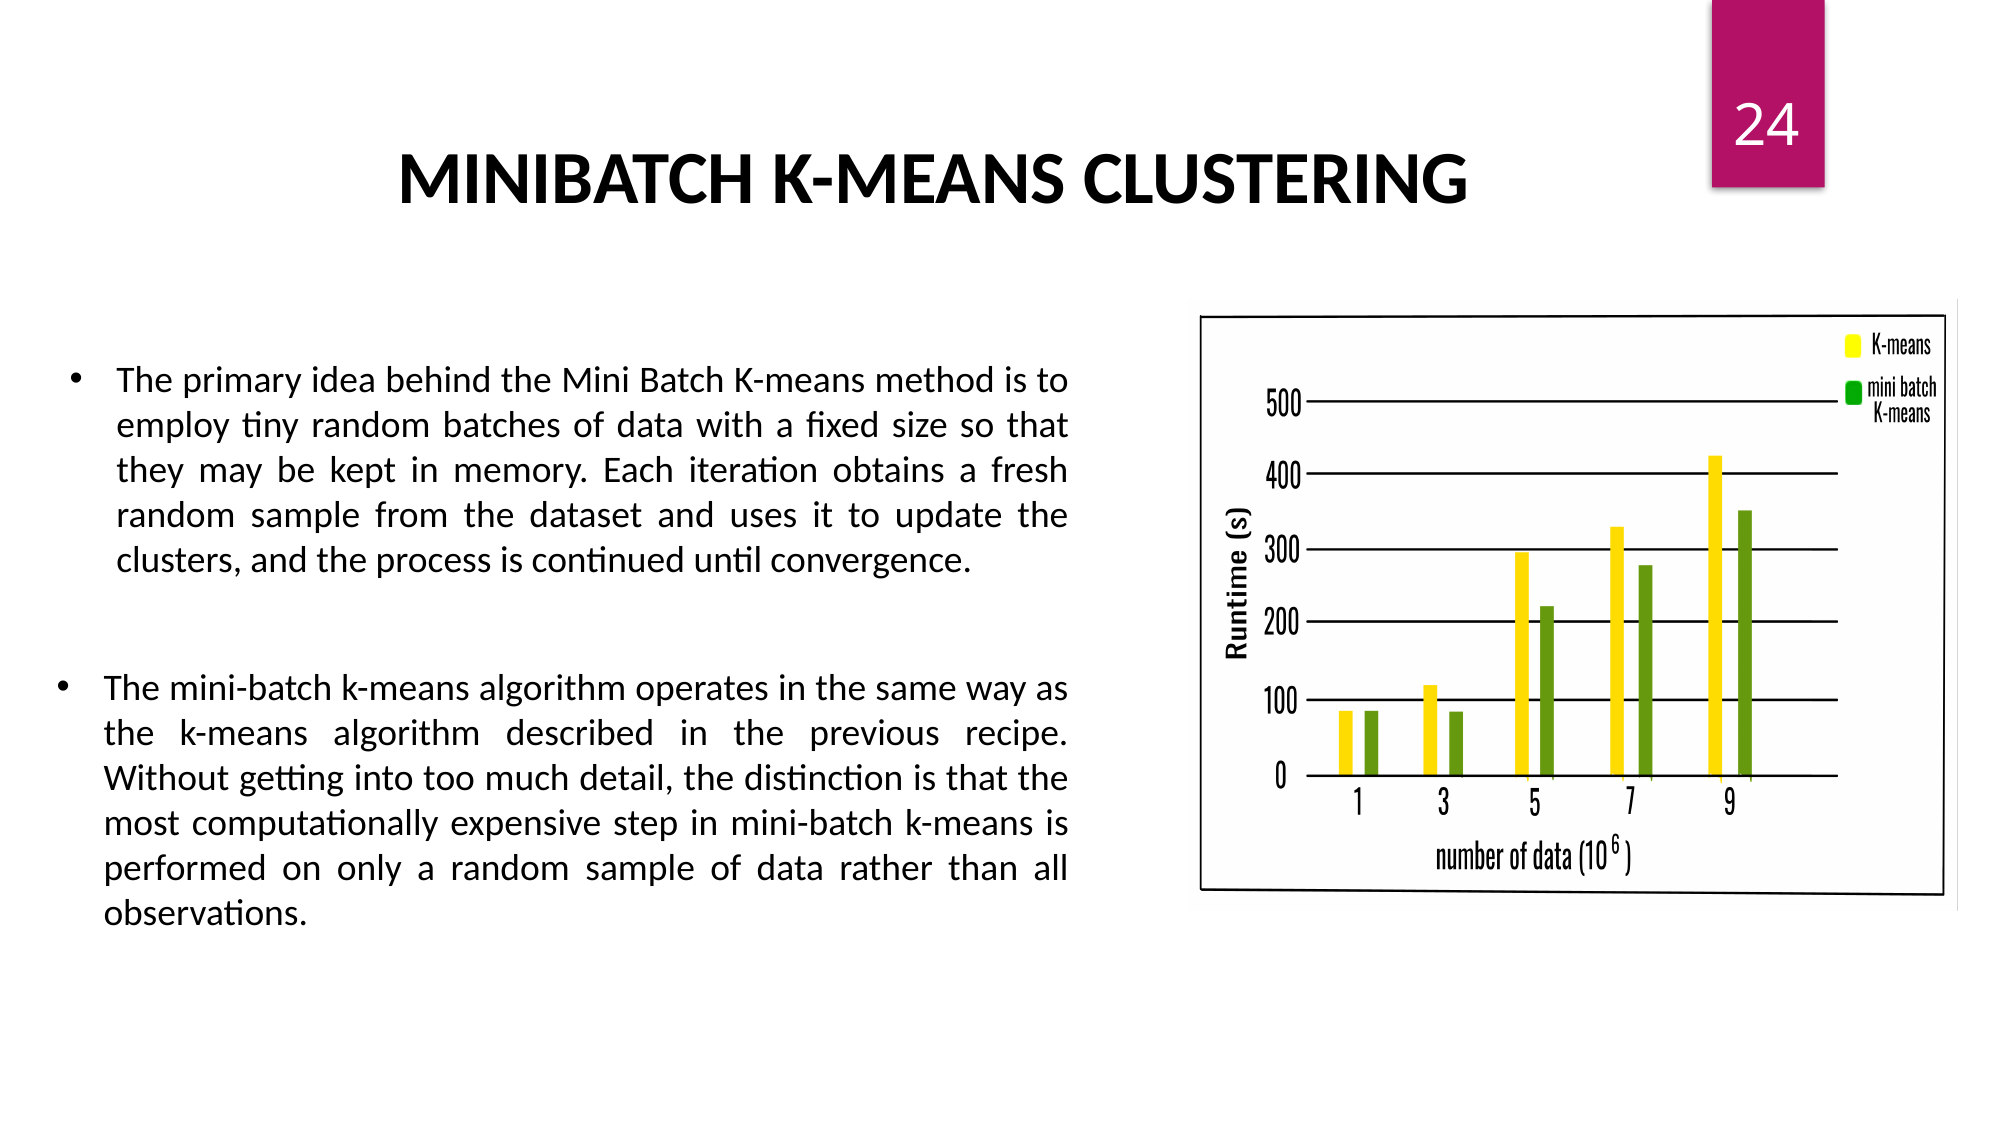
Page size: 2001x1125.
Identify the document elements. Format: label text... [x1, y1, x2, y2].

slide_number 24 [1698, 48, 1836, 175]
picture [1186, 299, 1959, 912]
text_box The primary idea behind the Mini Batch K-means method is to employ tiny random batches of data with a fixed size so that they may be kept in memory. Each iteration obtains a fresh random sample from the dataset and uses it to update the clusters, and the process is continued until convergence. [54, 347, 1085, 588]
text_box The mini-batch k-means algorithm operates in the same way as the k-means algorithm described in the previous recipe. Without getting into too much detail, the distinction is that the most computationally expensive step in mini-batch k-means is performed on only a random sample of data rather than all observations. [41, 655, 1085, 941]
text_box MINIBATCH K-MEANS CLUSTERING [382, 120, 1486, 226]
